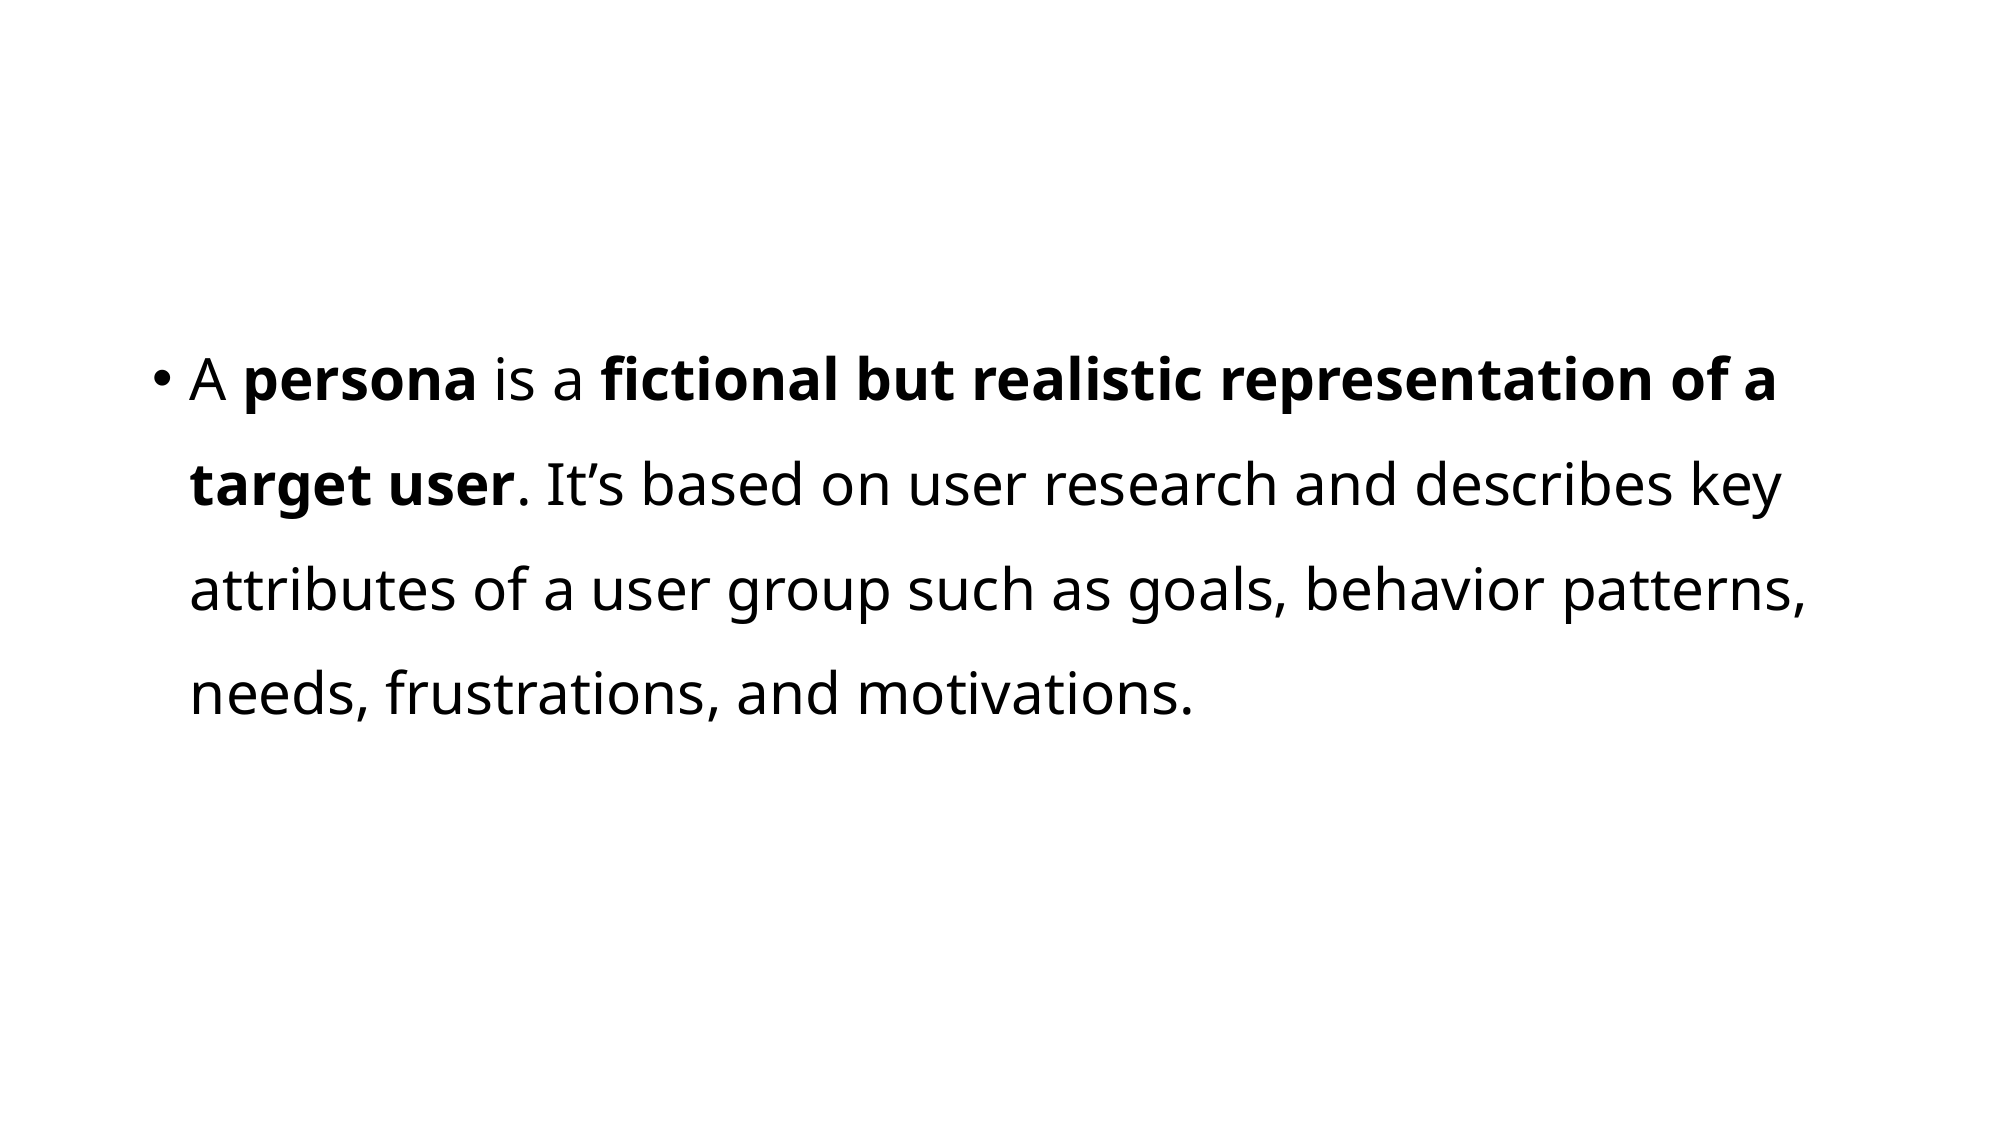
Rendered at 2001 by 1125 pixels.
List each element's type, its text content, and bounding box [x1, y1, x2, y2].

list A persona is a fictional but realistic representation of a target user. It’s based on user research and describes key attributes of a user group such as goals, behavior patterns, needs, frustrations, and motivations. [137, 299, 1863, 1014]
